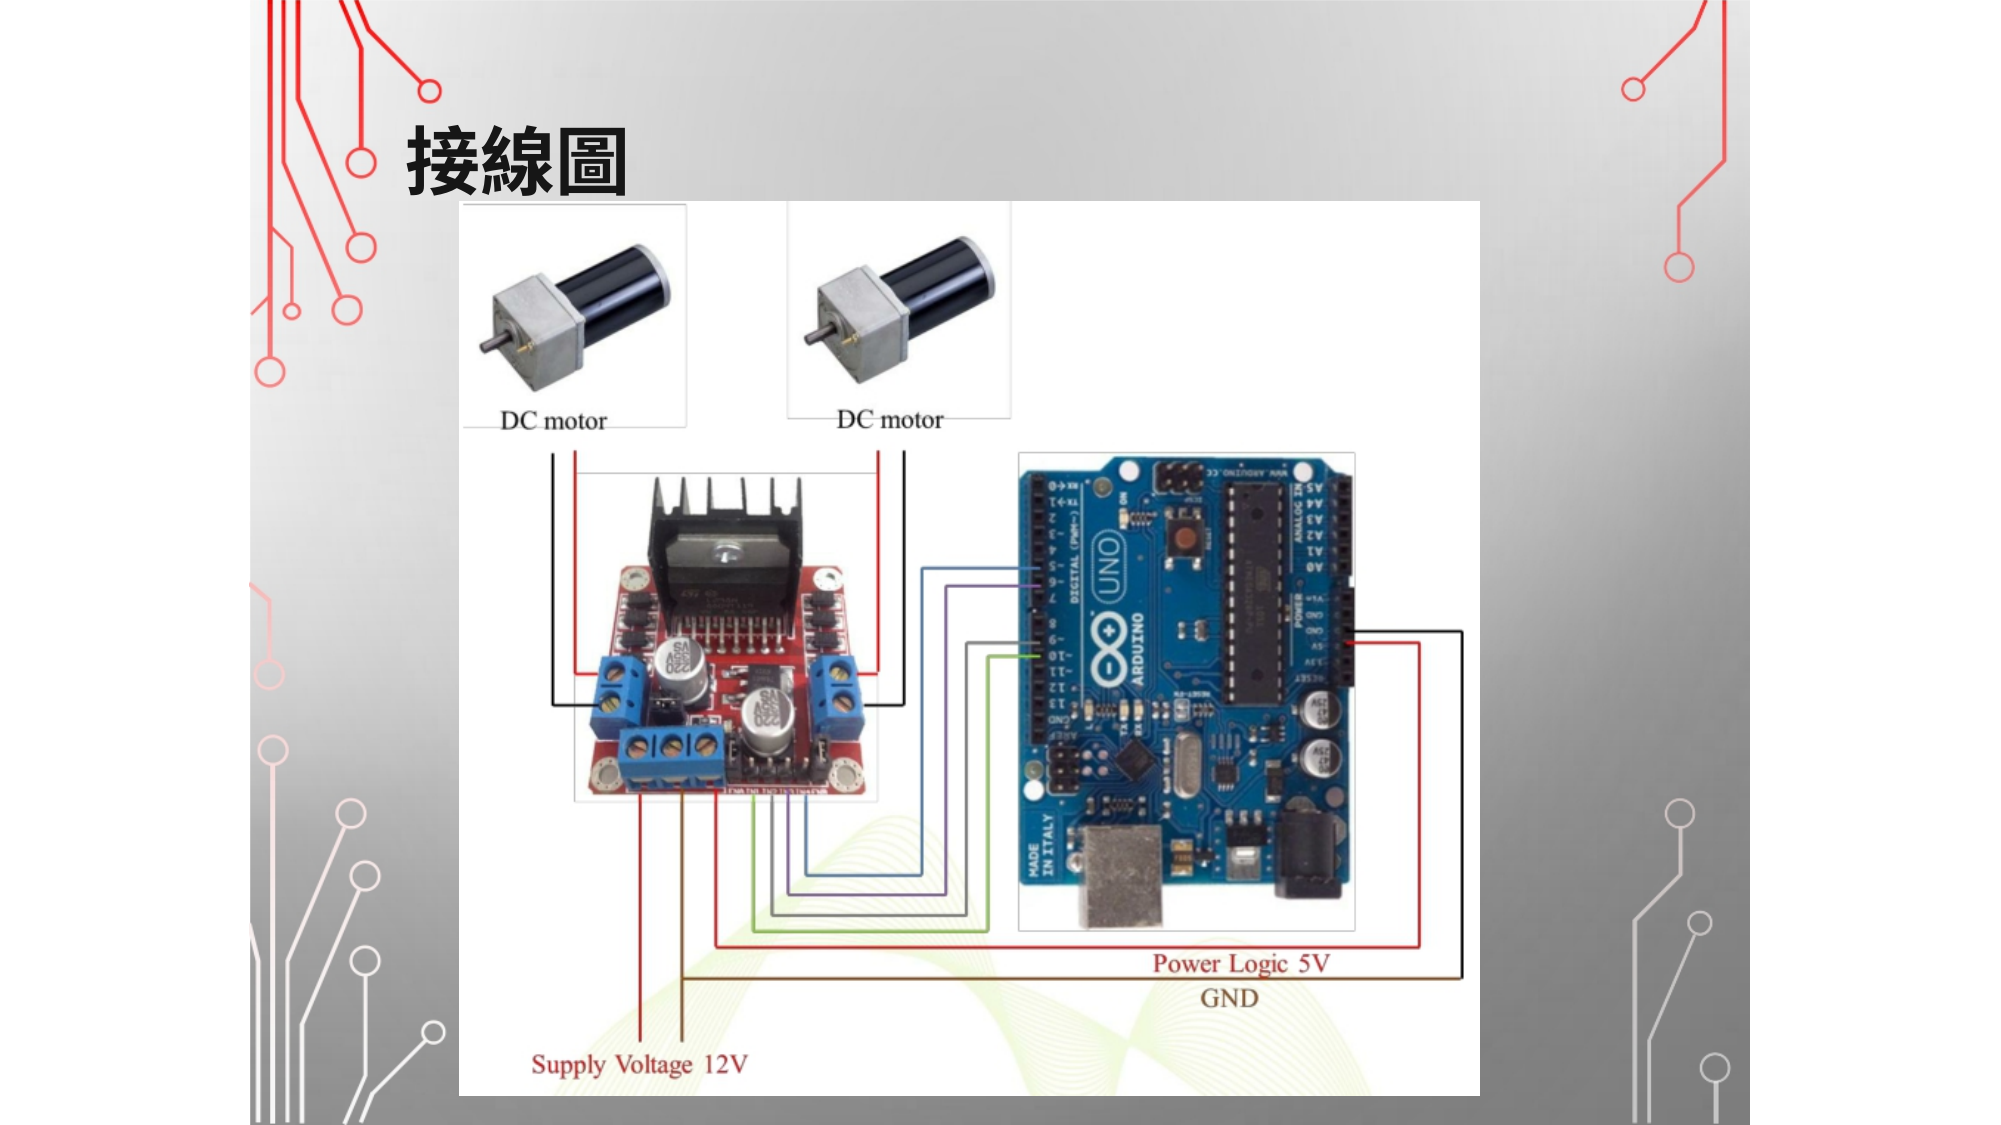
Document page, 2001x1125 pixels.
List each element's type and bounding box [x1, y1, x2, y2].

picture [249, 0, 1750, 1125]
